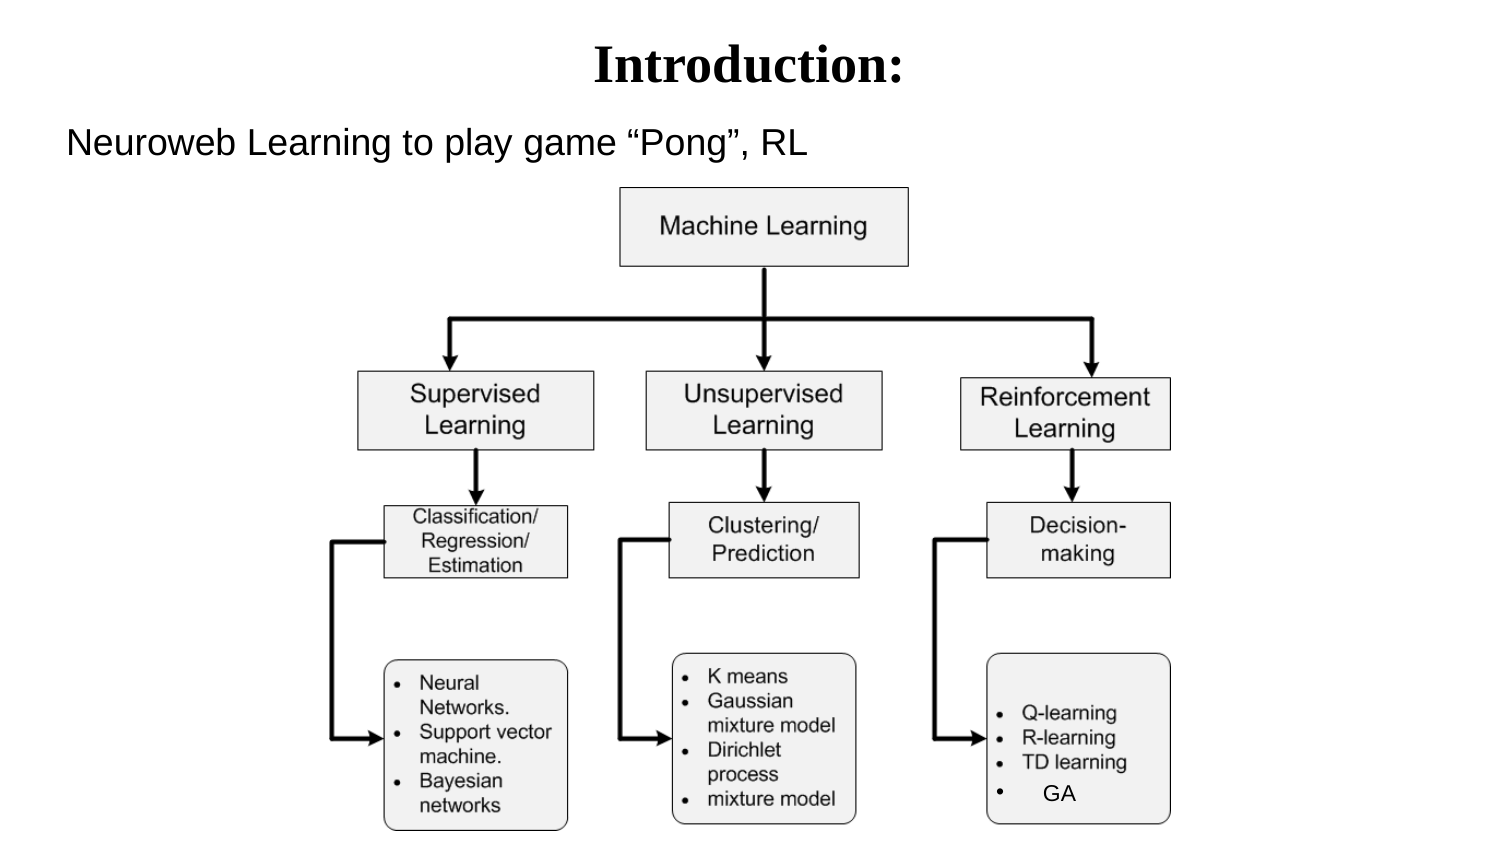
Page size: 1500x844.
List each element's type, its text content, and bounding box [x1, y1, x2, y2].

list Neuroweb Learning to play game “Pong”, RL [51, 96, 1449, 657]
title Introduction: [51, 13, 1449, 96]
picture [329, 186, 1171, 831]
